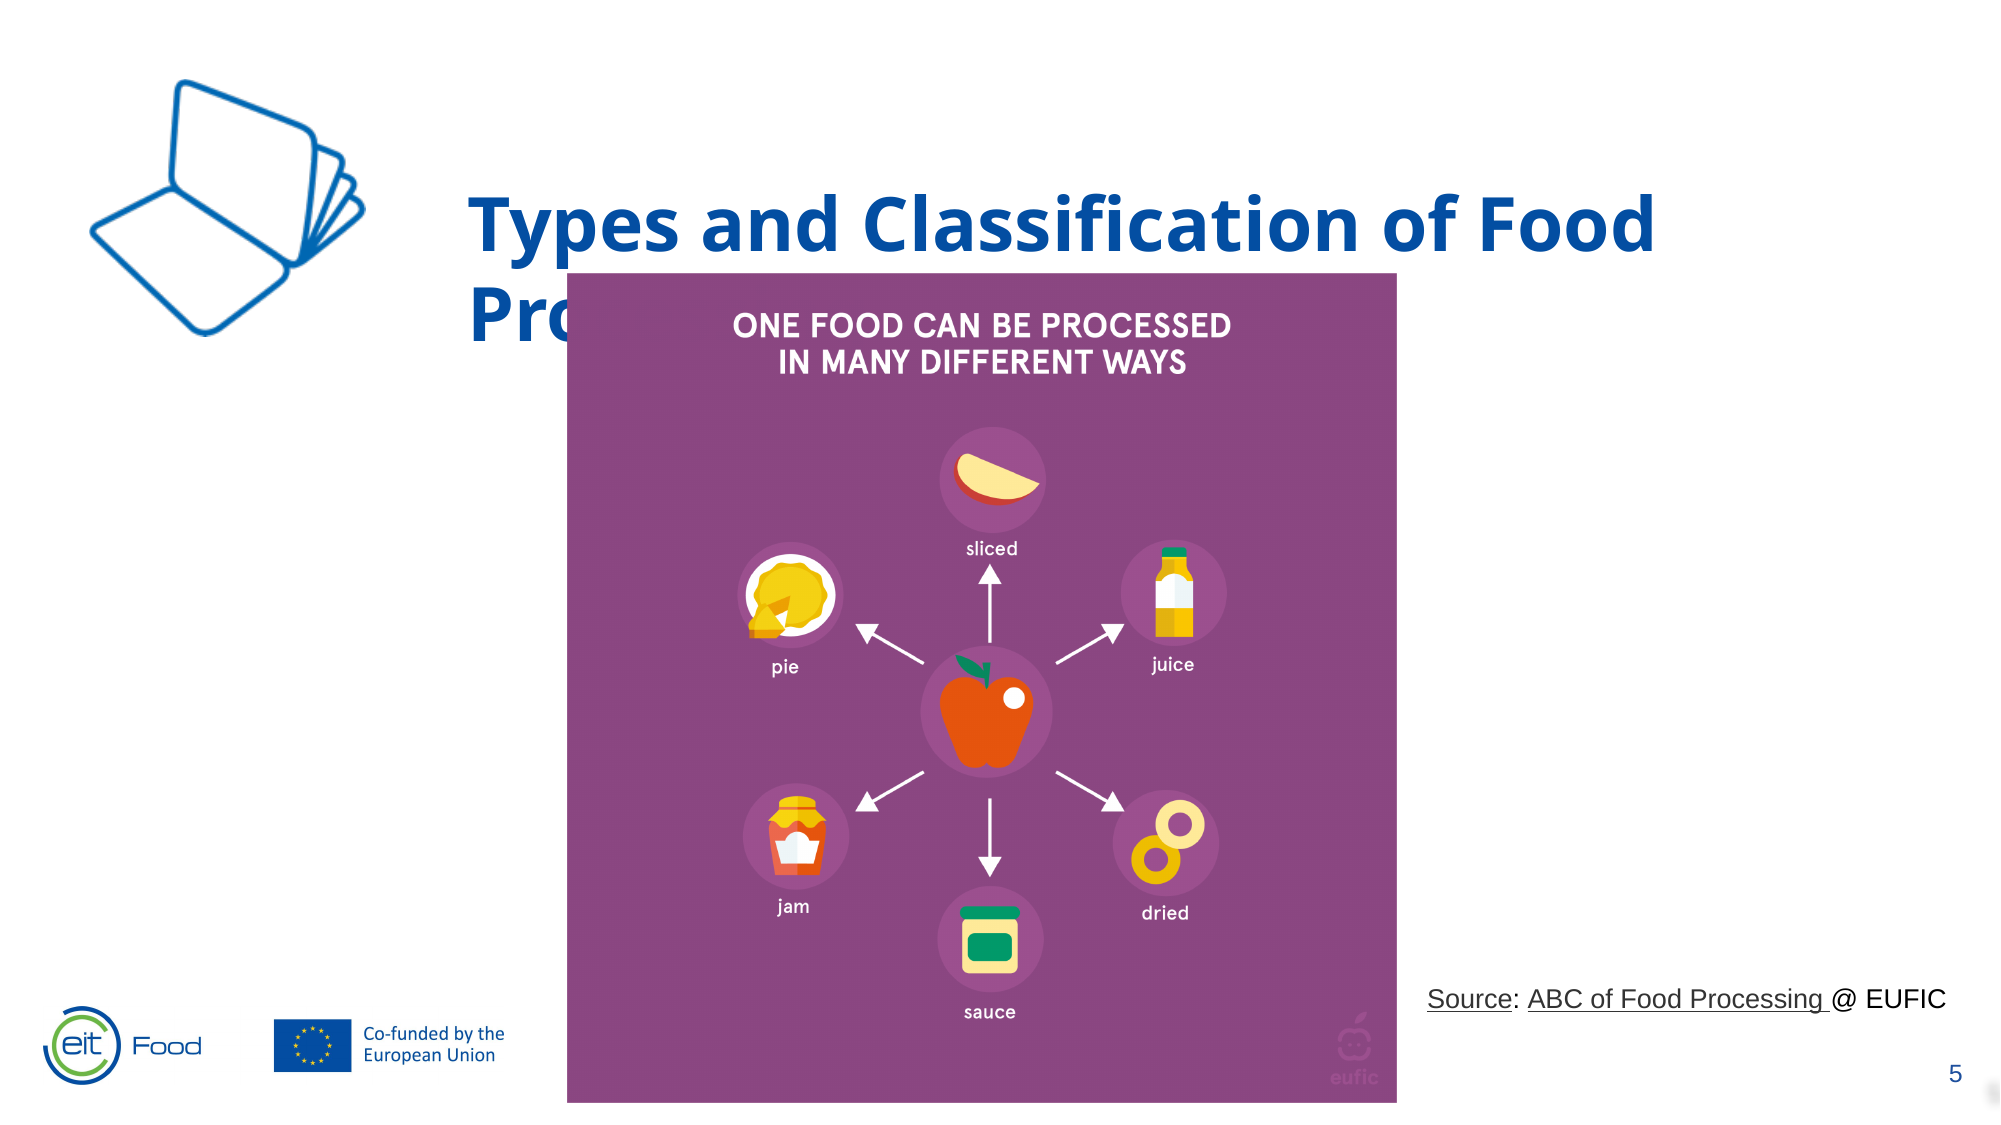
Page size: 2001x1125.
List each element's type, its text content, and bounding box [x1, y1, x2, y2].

list Types and Classification of Food Processing [452, 168, 1946, 299]
picture [43, 1006, 504, 1085]
picture [567, 273, 1397, 1103]
text_box Source: ABC of Food Processing @ EUFIC [1412, 966, 2000, 1030]
slide_number ‹#› [1527, 1042, 1978, 1103]
picture [89, 79, 366, 337]
